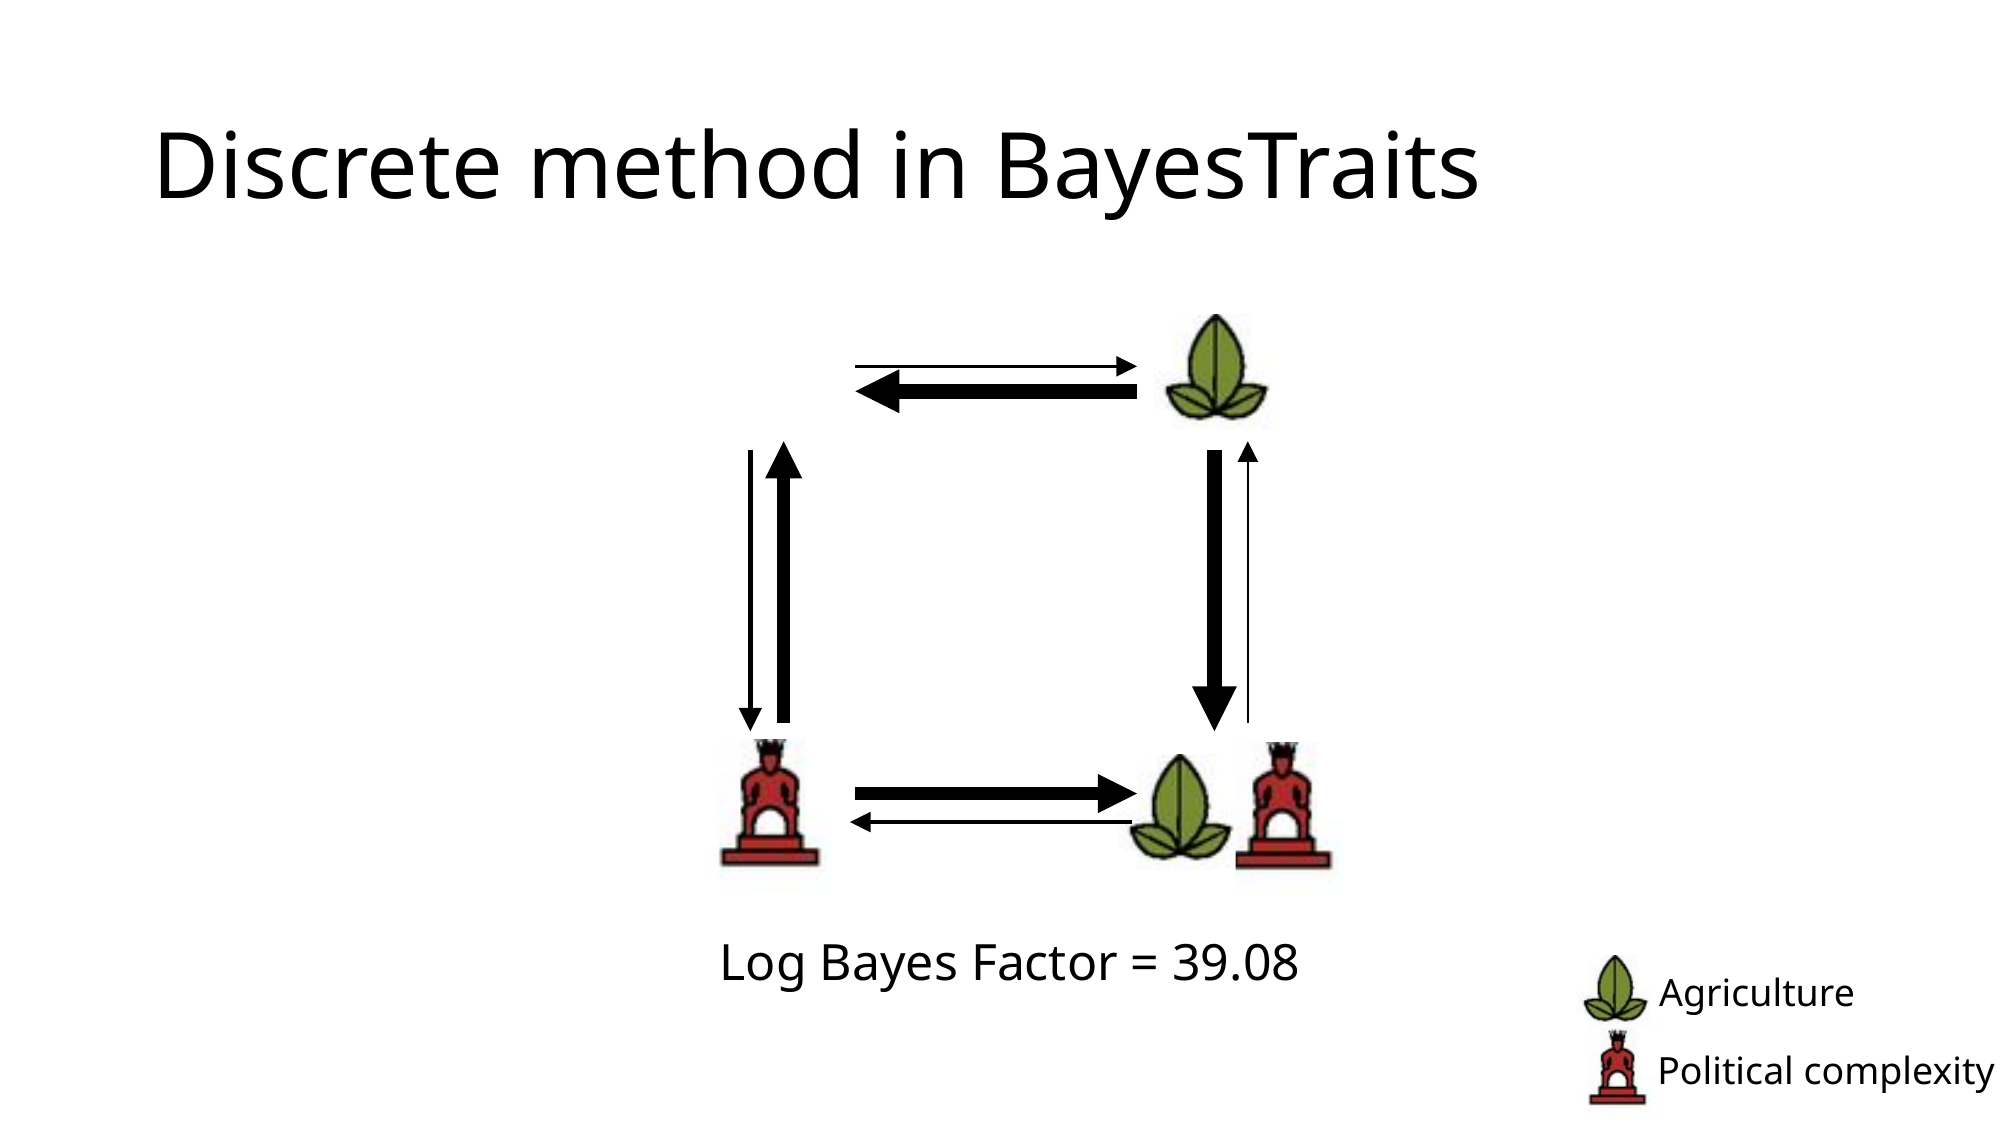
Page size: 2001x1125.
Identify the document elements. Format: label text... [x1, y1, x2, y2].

text_box Log Bayes Factor = 39.08 [705, 923, 1316, 998]
picture [1106, 741, 1344, 895]
picture [1141, 313, 1280, 430]
title Discrete method in BayesTraits [137, 59, 1863, 278]
text_box Political complexity [1684, 1039, 2000, 1100]
picture [705, 738, 832, 892]
text_box Agriculture [1684, 961, 1870, 1021]
picture [1571, 955, 1684, 1120]
